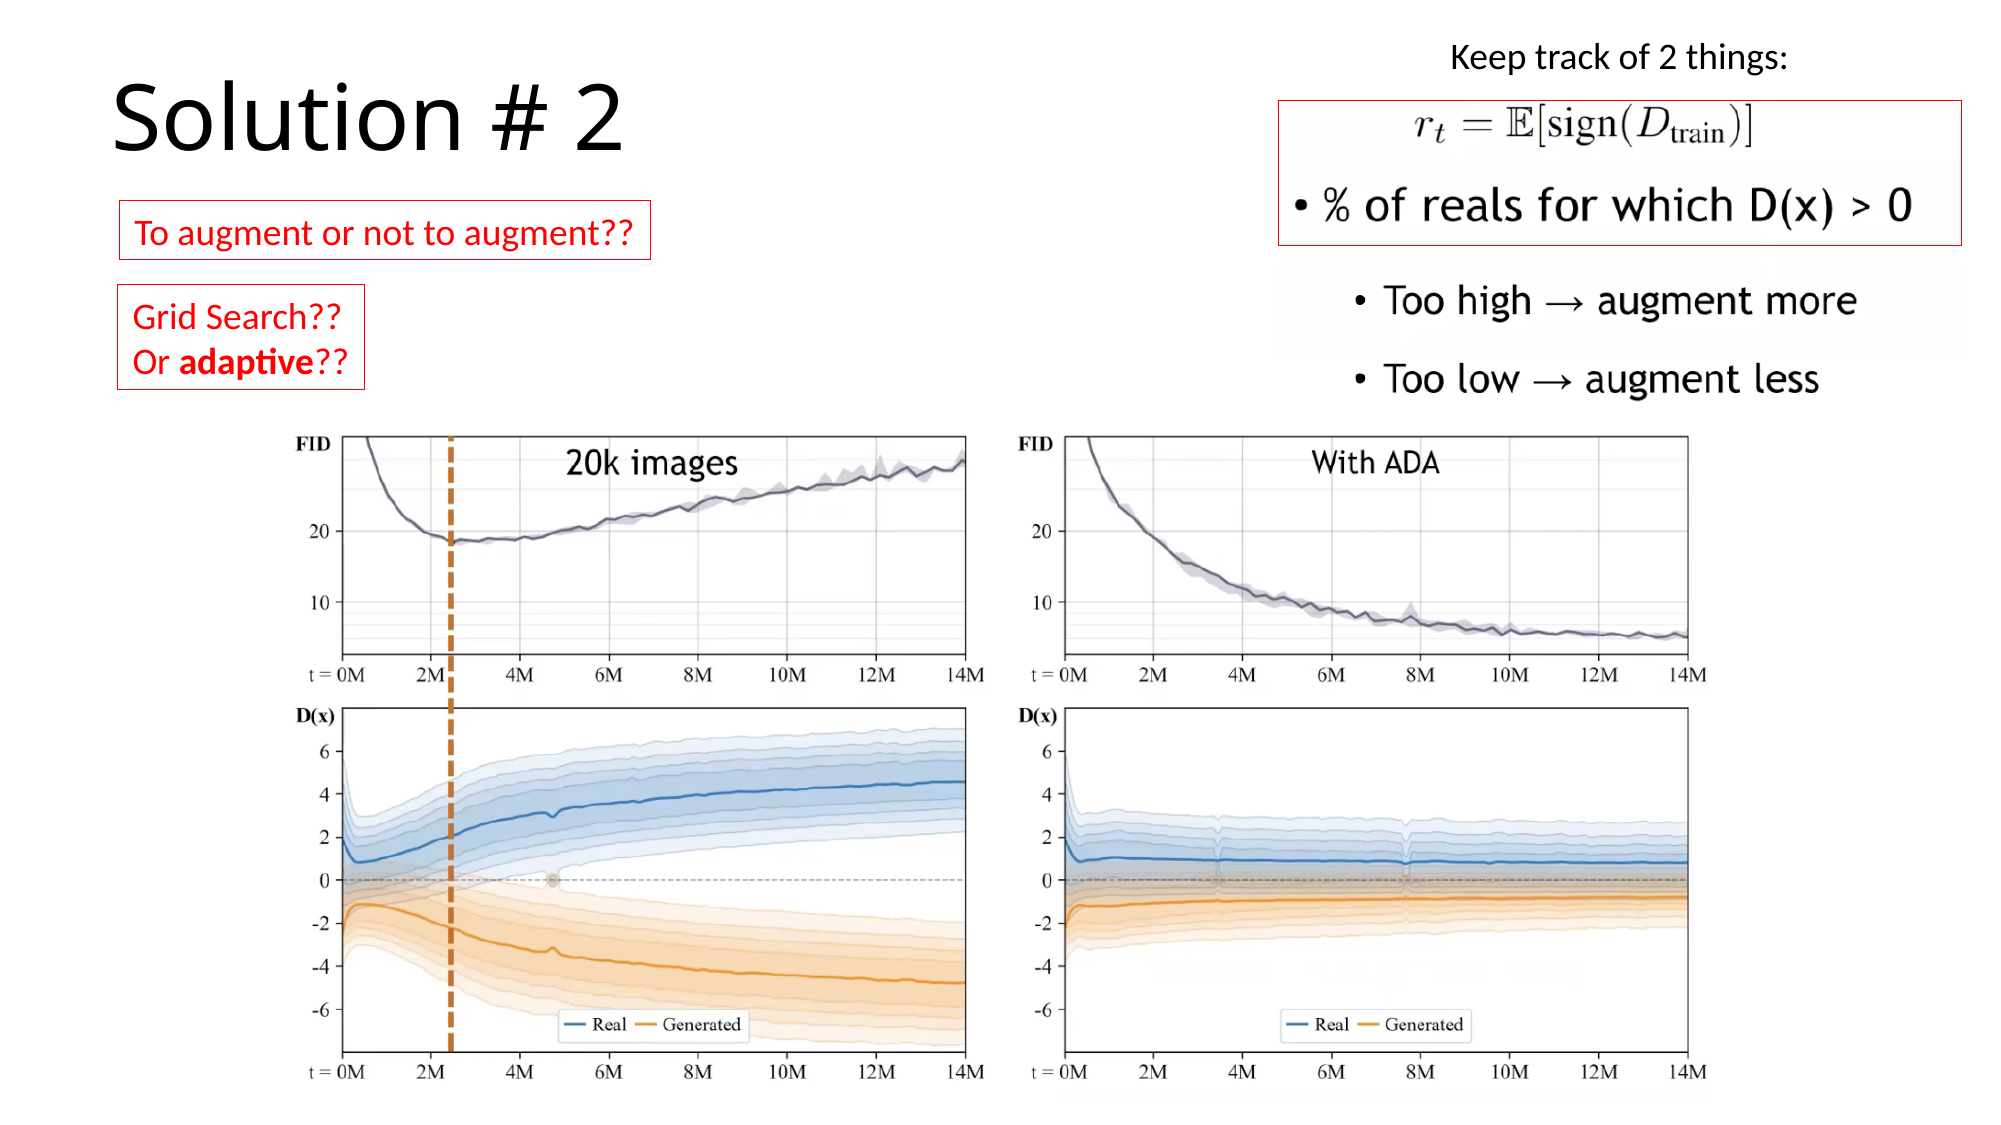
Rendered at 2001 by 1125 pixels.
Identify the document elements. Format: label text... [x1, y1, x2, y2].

text_box Grid Search?? Or adaptive?? [117, 284, 365, 390]
picture [278, 260, 1962, 1112]
text_box To augment or not to augment?? [119, 200, 651, 260]
picture [1278, 100, 1962, 246]
text_box Keep track of 2 things: [1435, 24, 1805, 85]
title Solution # 2 [96, 59, 1900, 182]
